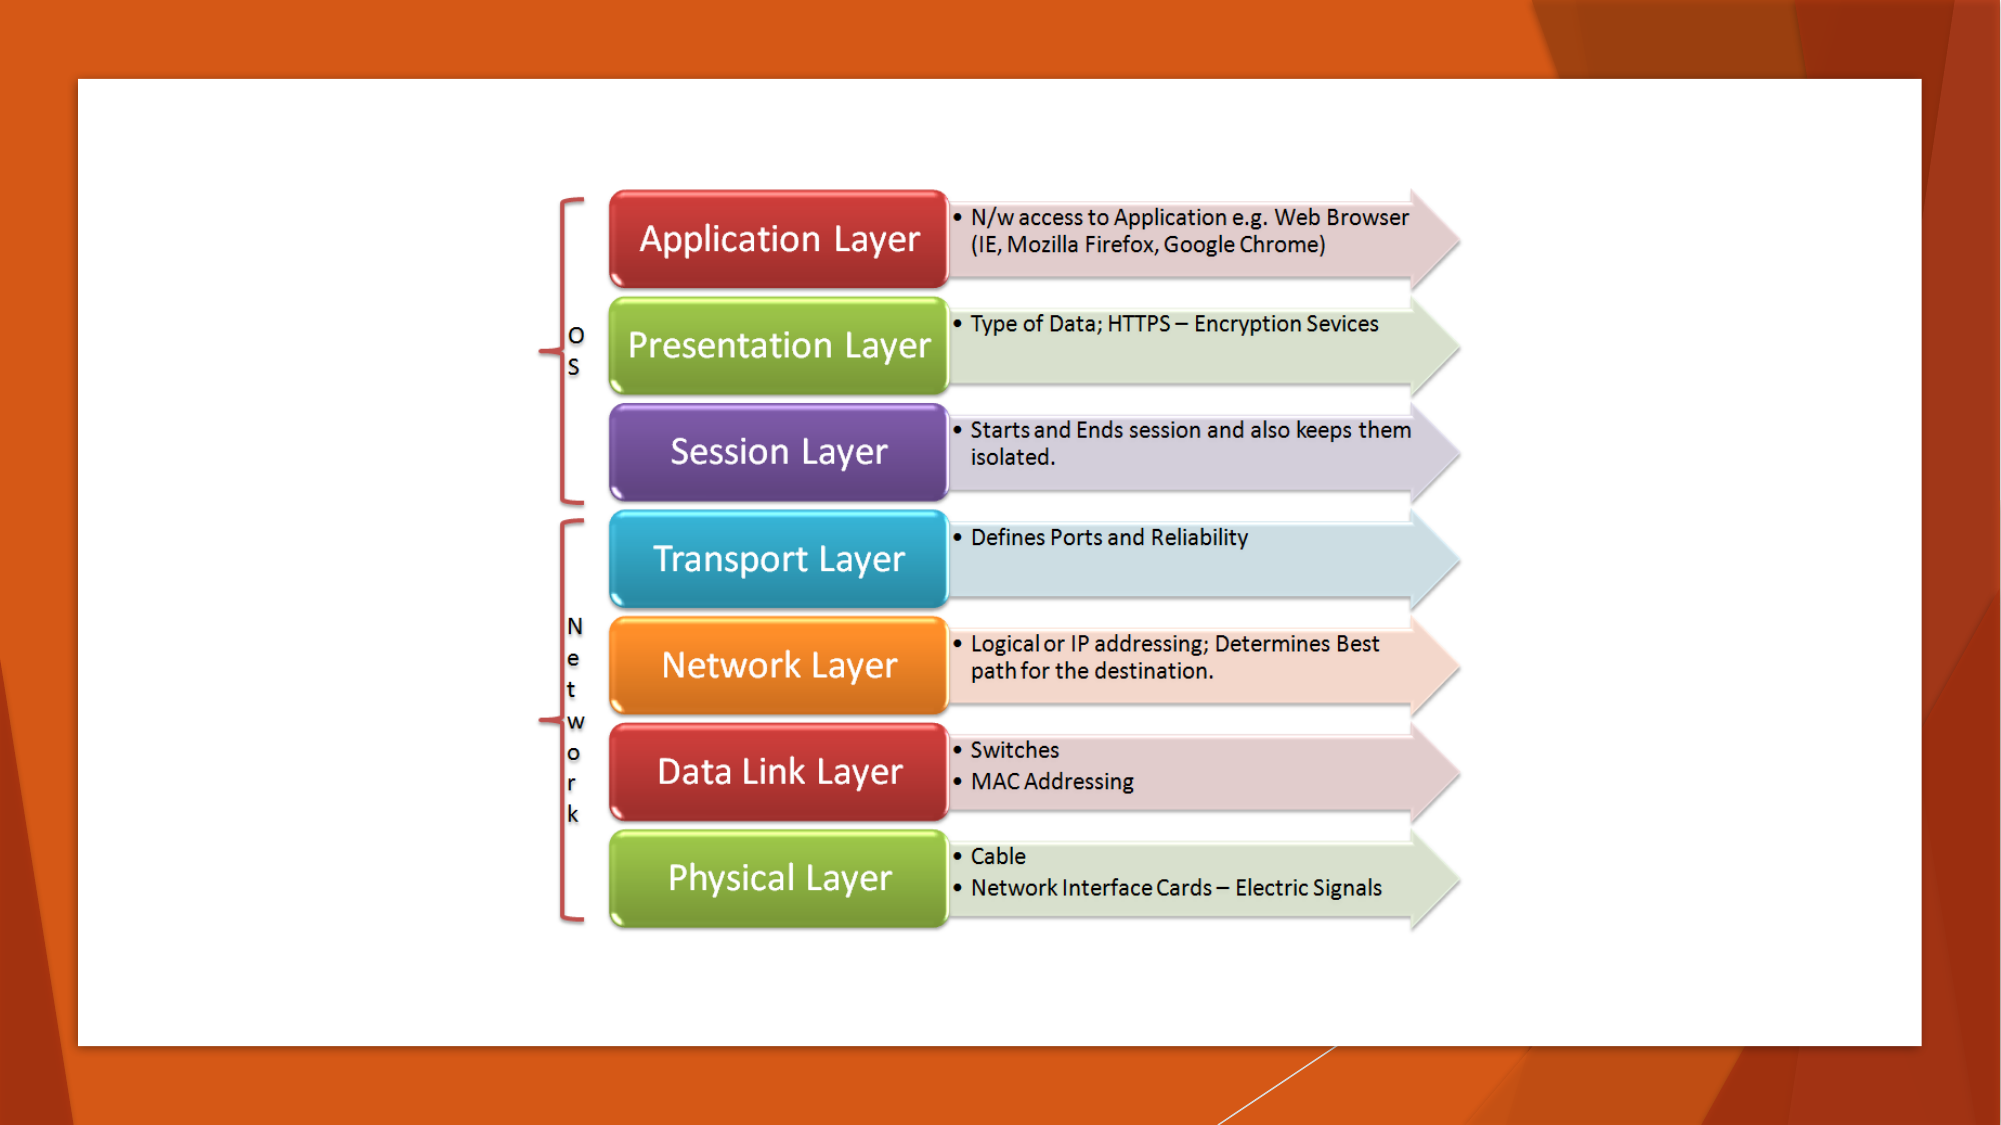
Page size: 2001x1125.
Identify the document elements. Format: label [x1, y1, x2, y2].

picture [531, 185, 1469, 940]
text_box [0, 0, 2000, 1125]
